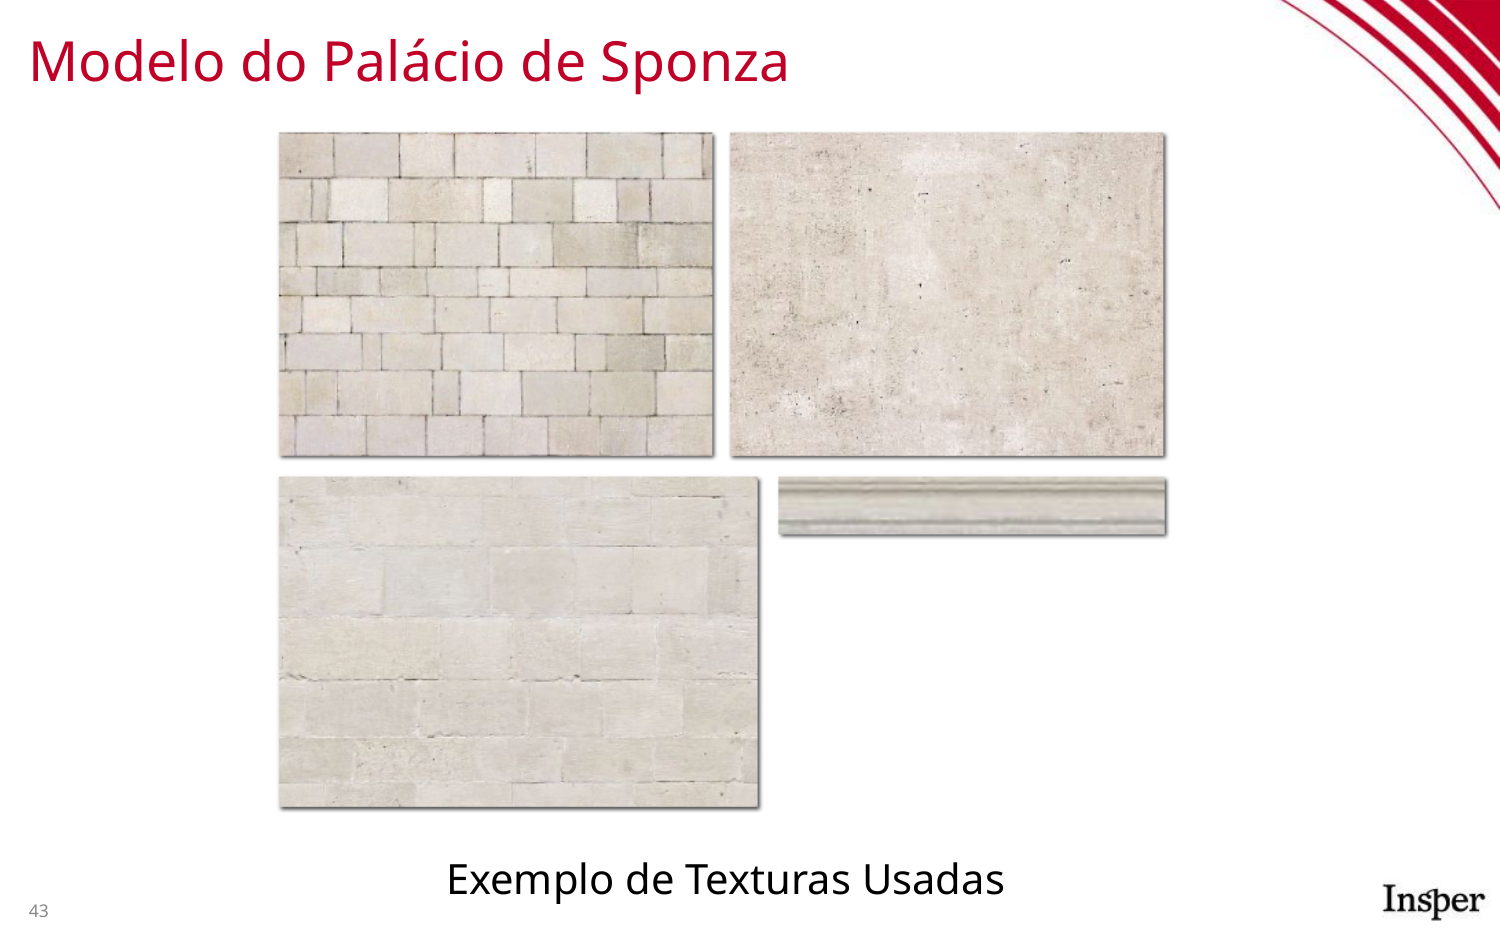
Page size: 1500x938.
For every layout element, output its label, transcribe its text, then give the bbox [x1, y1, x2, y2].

picture [249, 0, 1500, 938]
list Exemplo de Texturas Usadas [203, 845, 1248, 930]
slide_number ‹#› [0, 887, 78, 938]
title Modelo do Palácio de Sponza [13, 18, 1397, 104]
